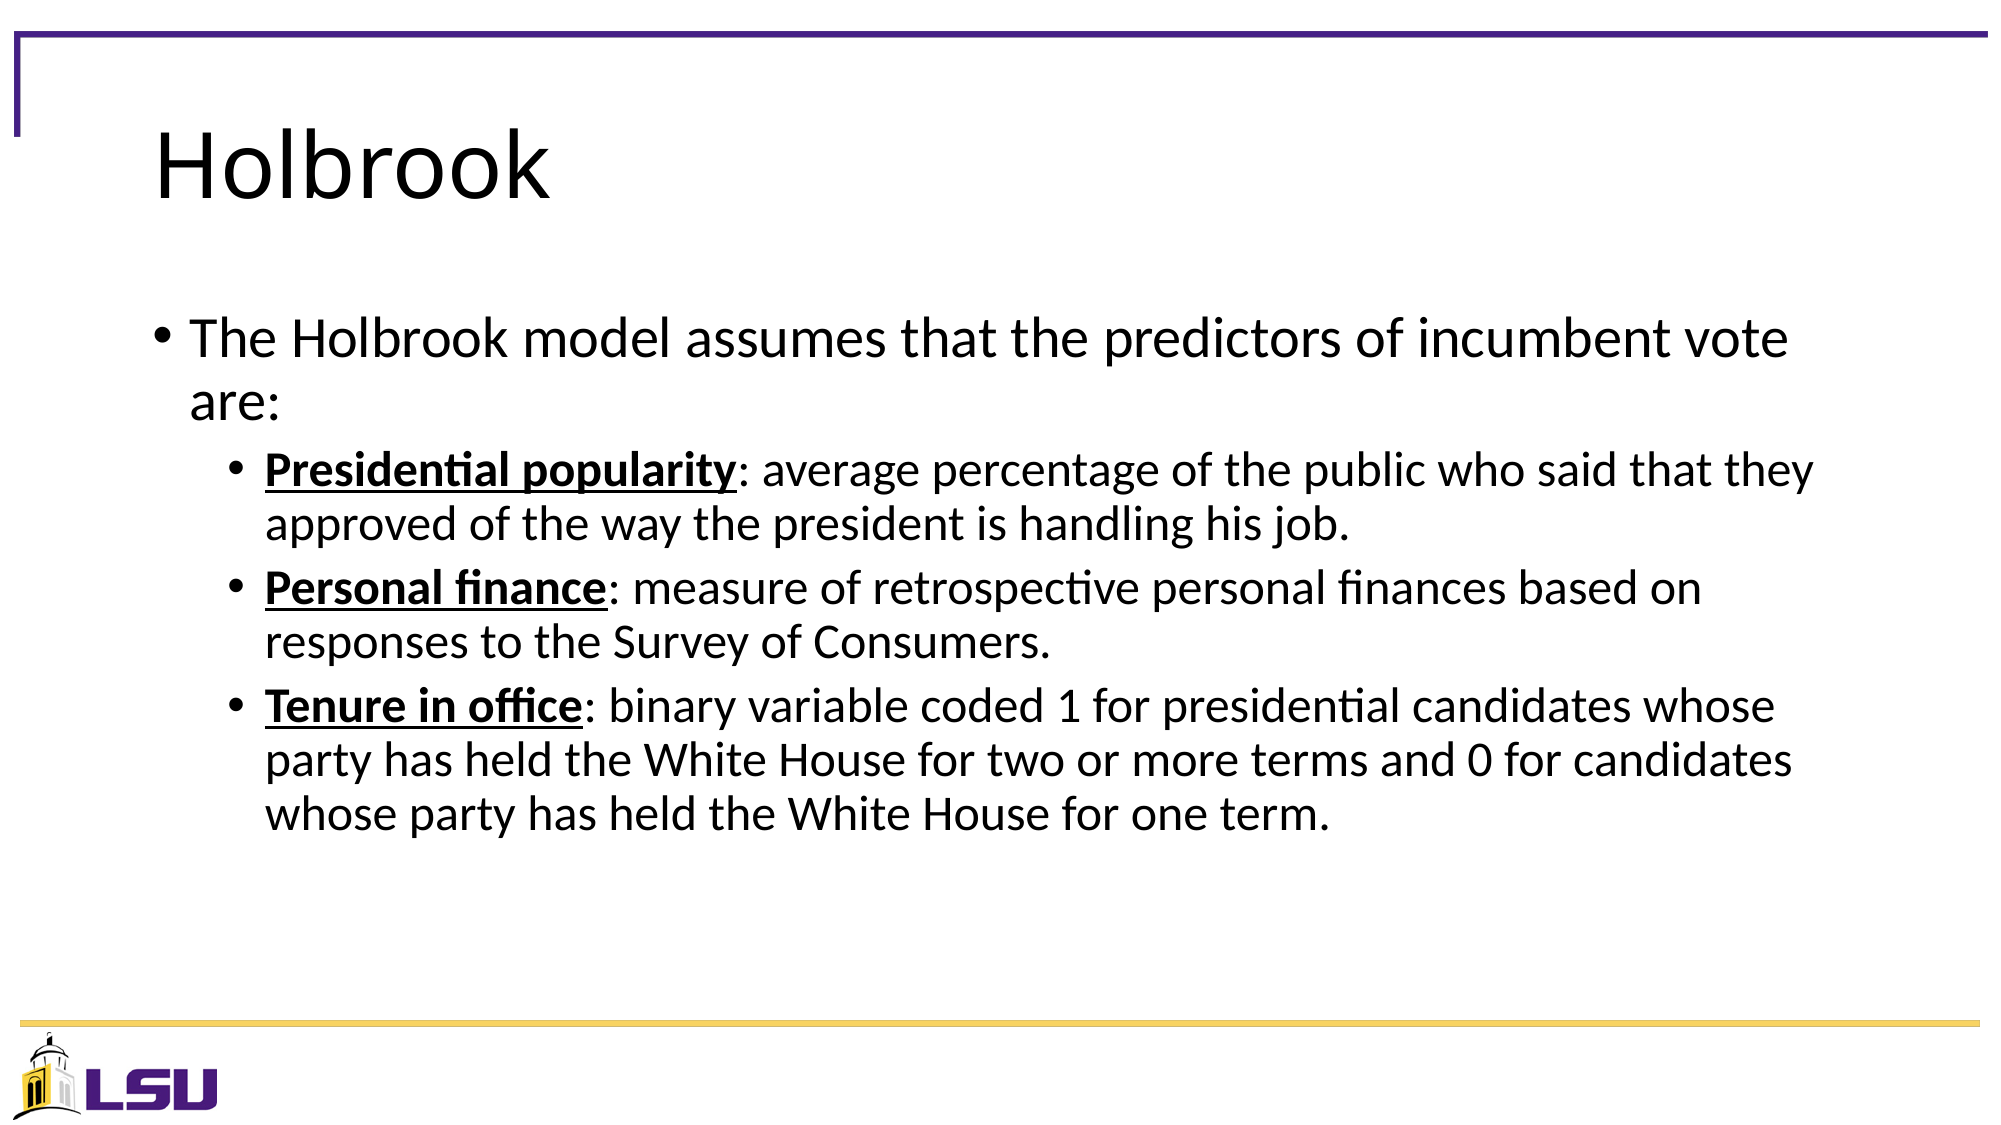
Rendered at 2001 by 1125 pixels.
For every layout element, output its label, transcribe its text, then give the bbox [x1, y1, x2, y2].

title Holbrook [137, 59, 1863, 278]
list The Holbrook model assumes that the predictors of incumbent vote are: Presidential popularity: average percentage of the public who said that they approved of the way the president is handling his job. Personal finance: measure of retrospective personal finances based on responses to the Survey of Consumers. Tenure in office: binary variable coded 1 for presidential candidates whose party has held the White House for two or more terms and 0 for candidates whose party has held the White House for one term. [137, 299, 1863, 1014]
picture [19, 1019, 1981, 1028]
picture [13, 1032, 217, 1120]
picture [13, 30, 1989, 138]
